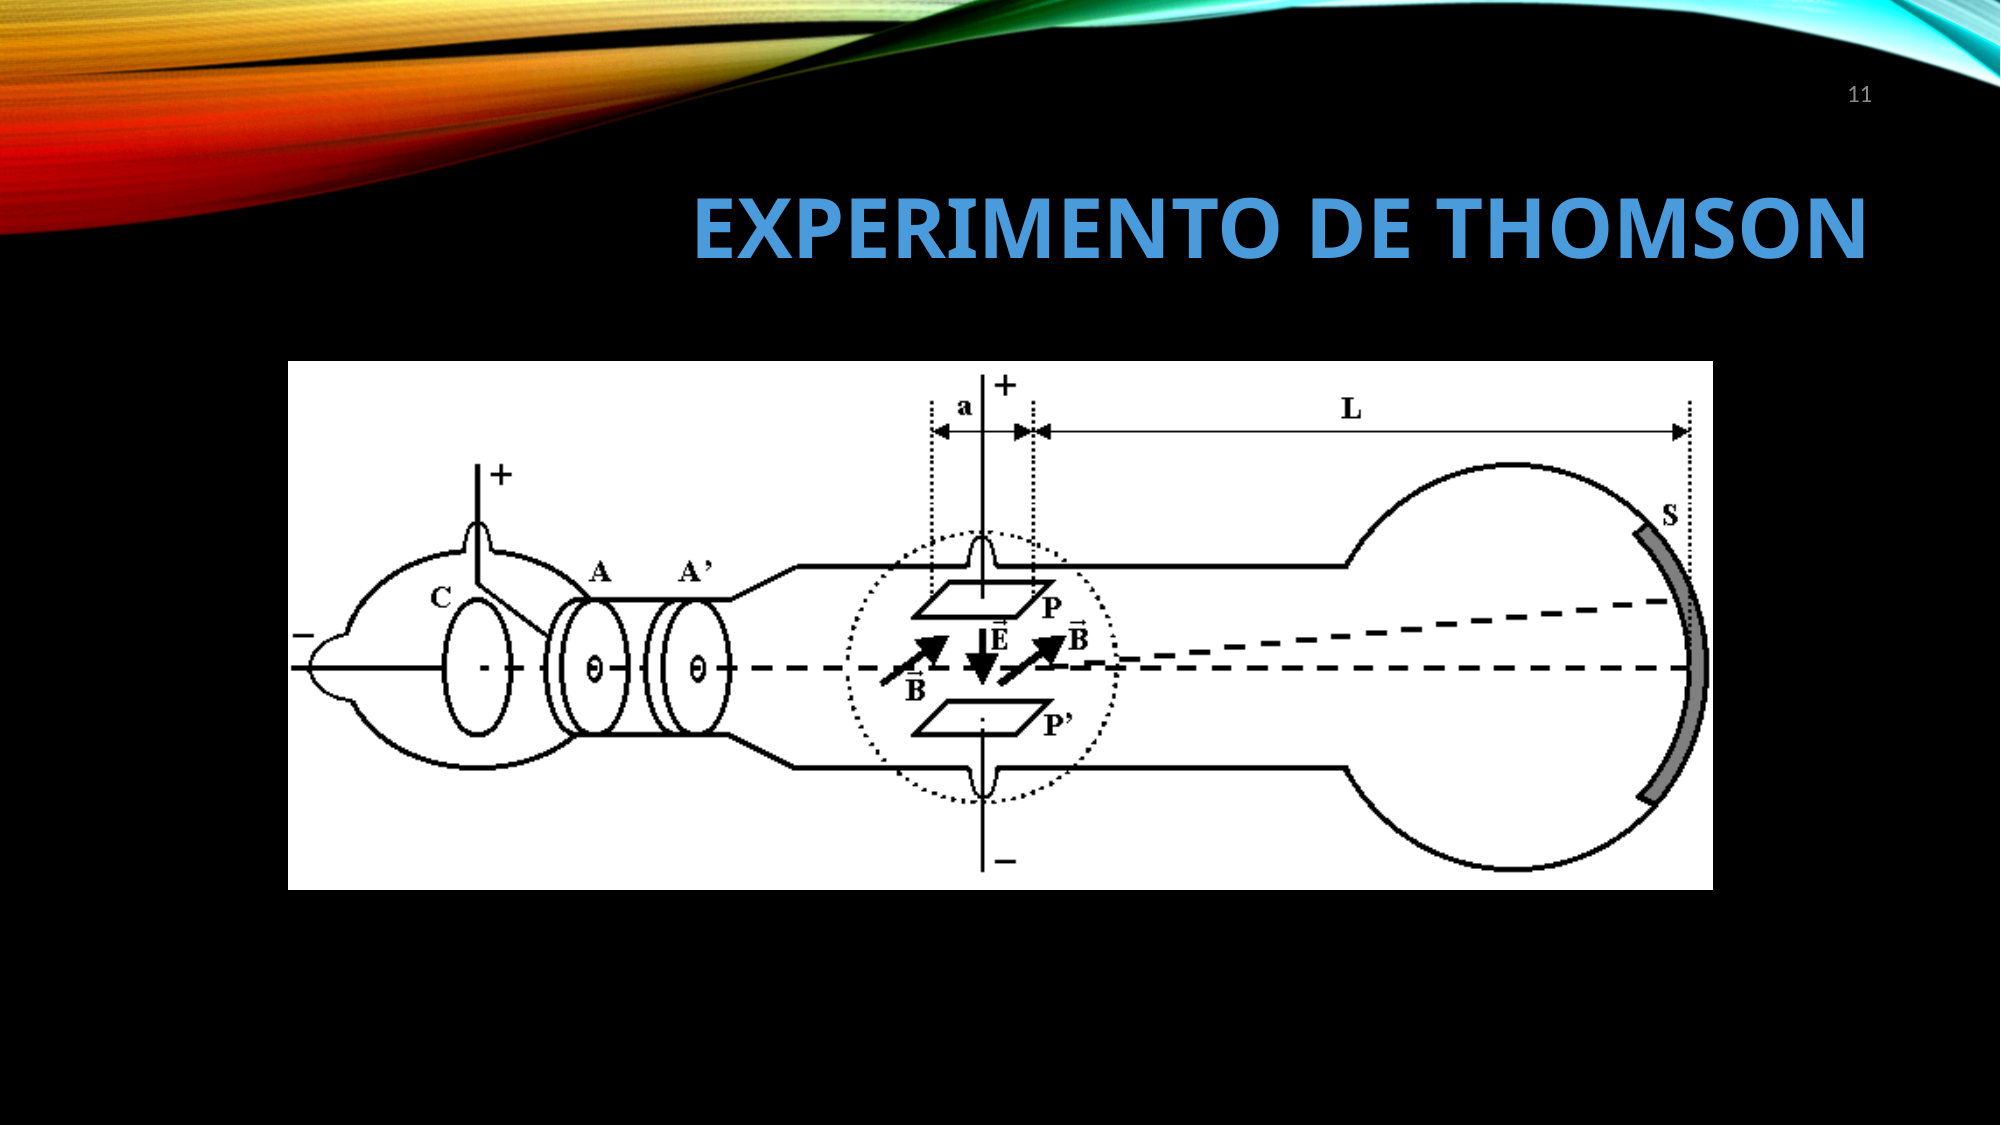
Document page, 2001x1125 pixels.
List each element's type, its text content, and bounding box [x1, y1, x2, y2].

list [272, 361, 1733, 891]
picture [0, 0, 2000, 237]
title Experimento de Thomson [474, 125, 1888, 338]
slide_number 11 [1437, 62, 1888, 123]
